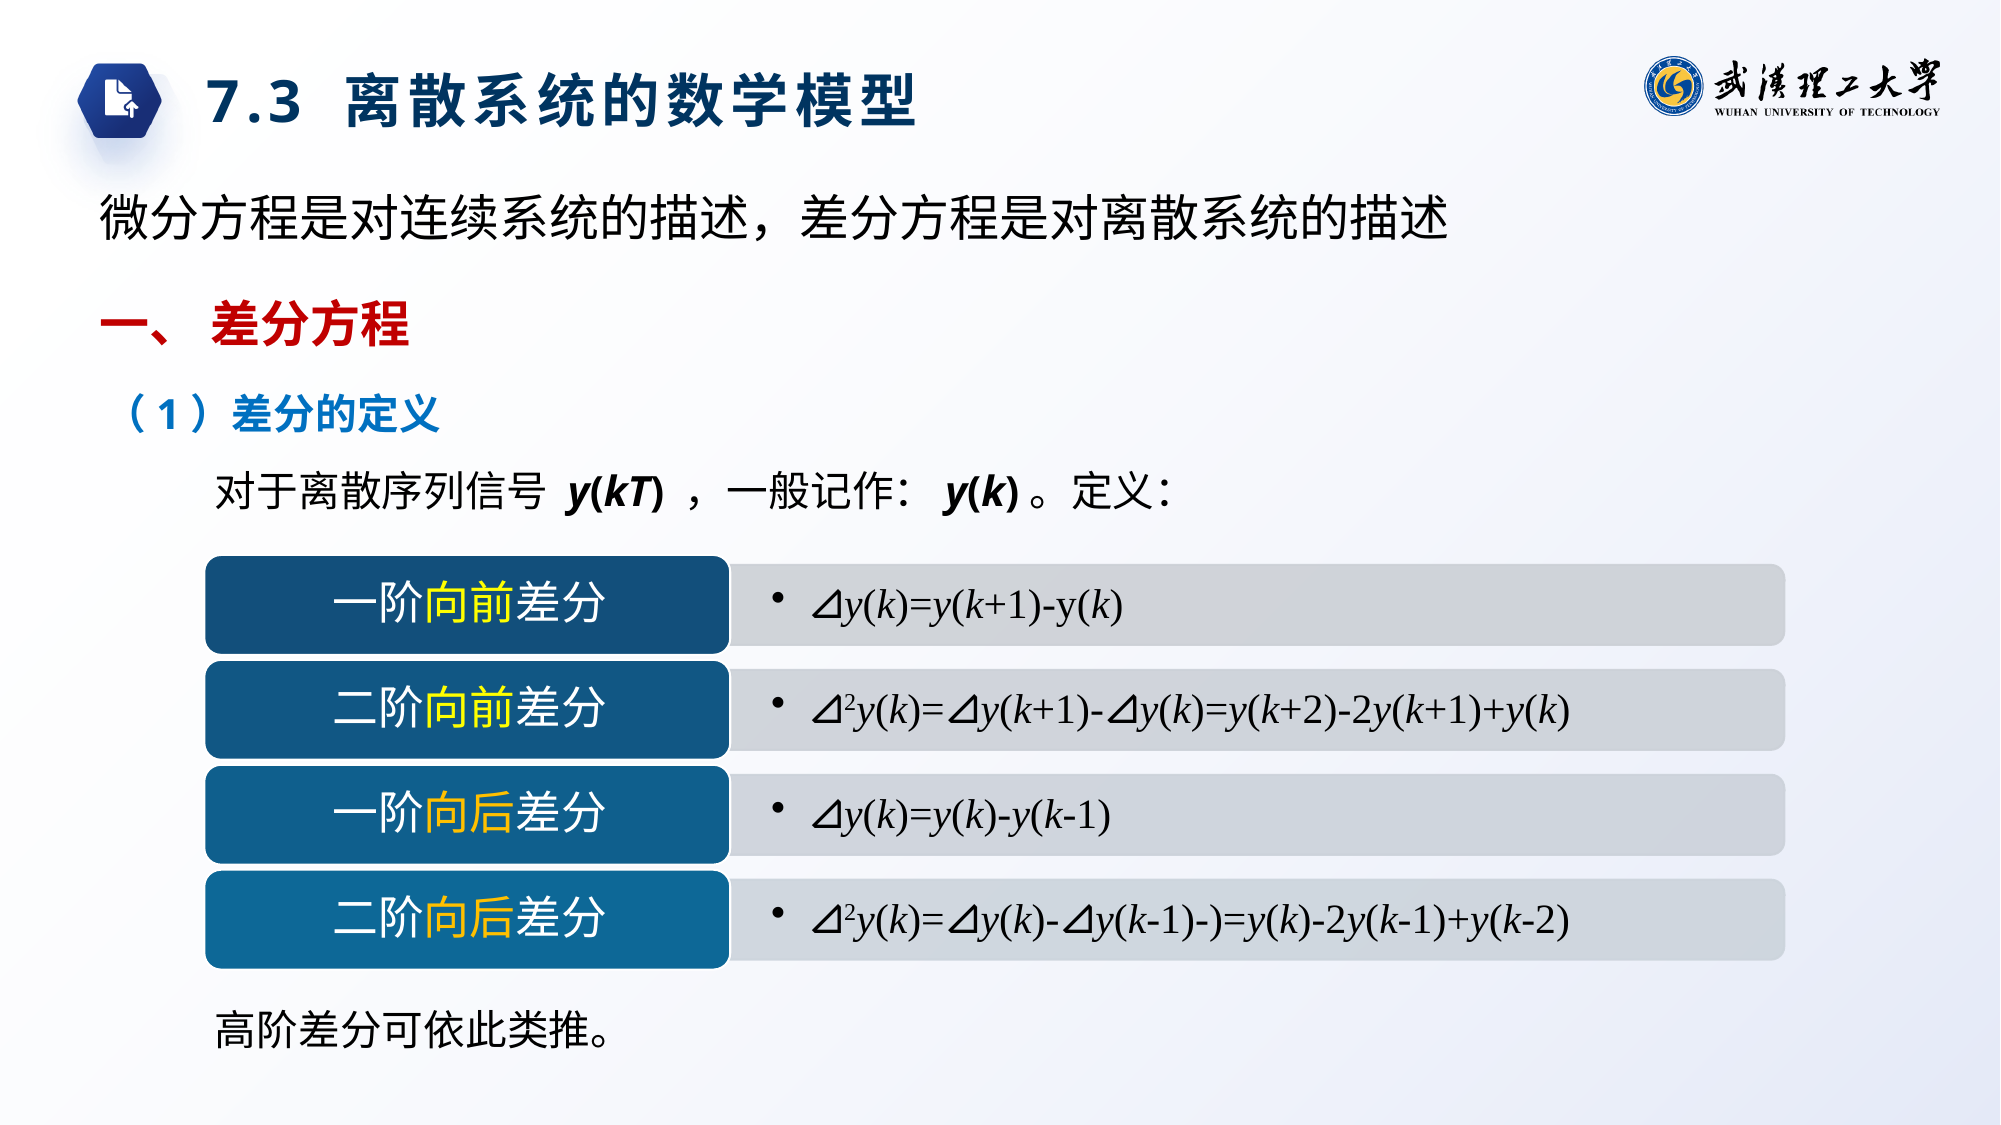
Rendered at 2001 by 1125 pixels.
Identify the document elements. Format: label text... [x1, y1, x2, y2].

text_box 对于离散序列信号 y(kT) ，一般记作：y(k)。定义： [199, 456, 1632, 522]
picture [0, 0, 2000, 1125]
list 7.3 离散系统的数学模型 [191, 56, 1624, 143]
text_box 一、 差分方程 [84, 285, 591, 360]
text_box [170, 554, 1818, 970]
text_box 微分方程是对连续系统的描述，差分方程是对离散系统的描述 [84, 178, 1470, 254]
text_box （1）差分的定义 [89, 380, 586, 446]
text_box 高阶差分可依此类推。 [199, 996, 685, 1062]
